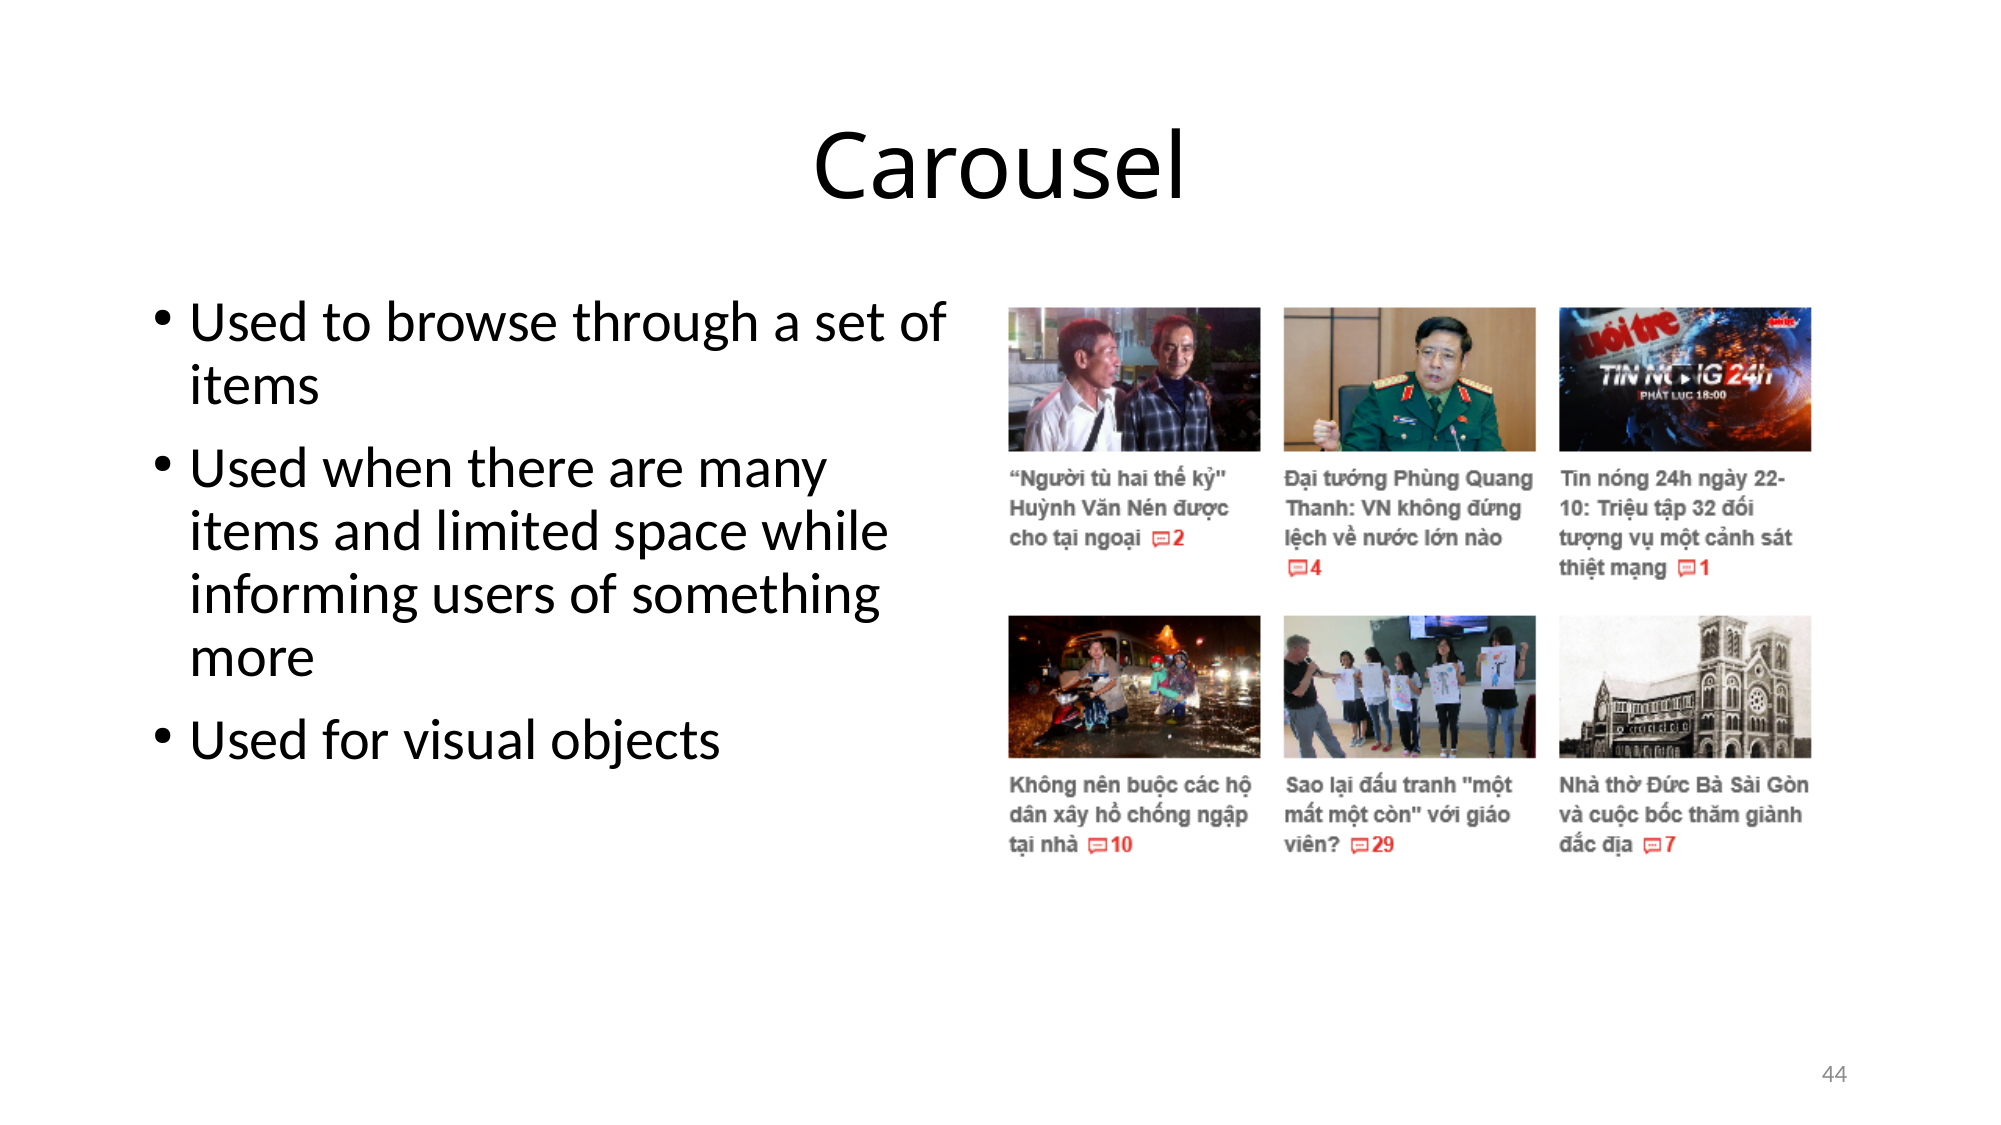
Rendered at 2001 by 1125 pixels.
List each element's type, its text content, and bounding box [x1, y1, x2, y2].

slide_number 44 [1412, 1042, 1863, 1103]
picture [1001, 300, 1824, 871]
title Carousel [137, 59, 1863, 278]
list Used to browse through a set of items Used when there are many items and limited space while informing users of something more Used for visual objects [137, 283, 967, 998]
